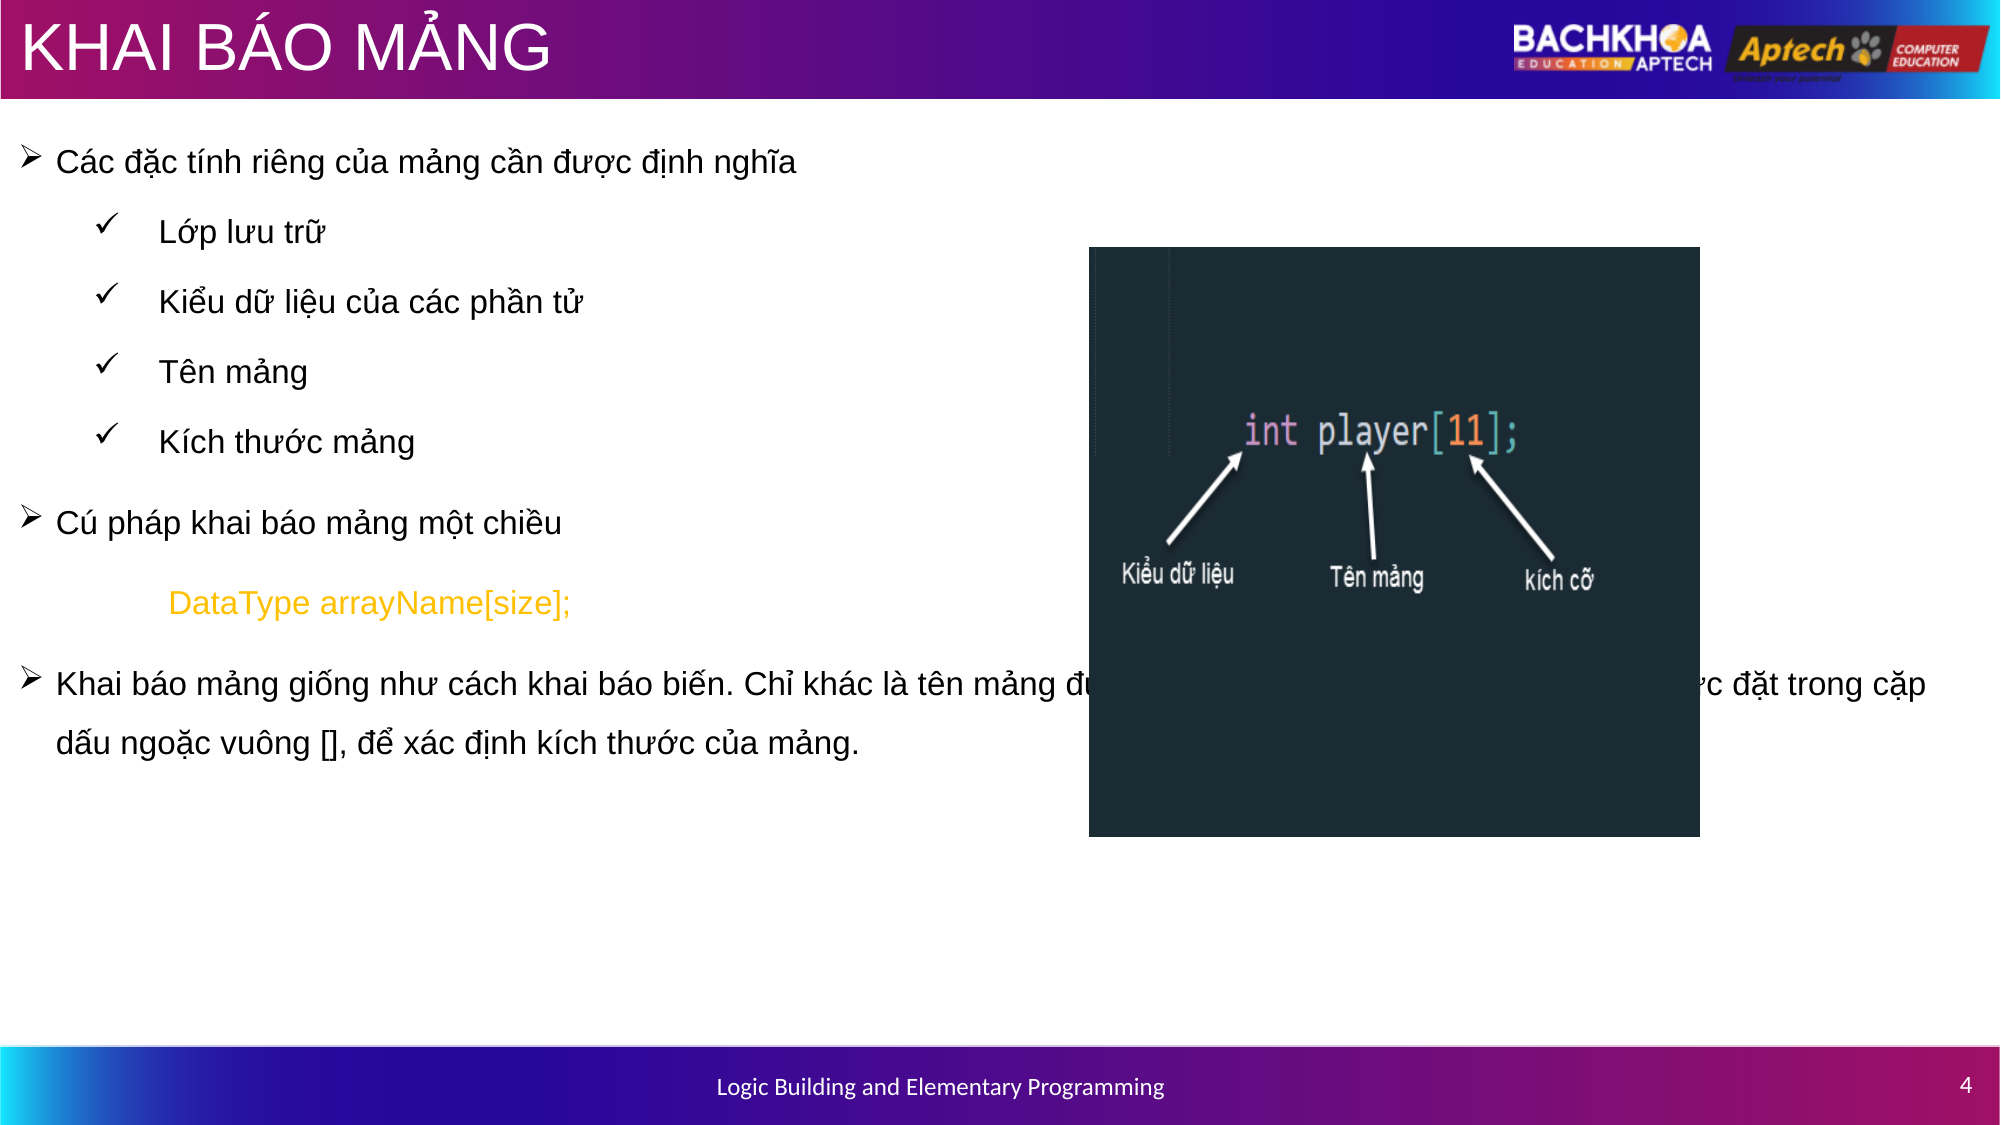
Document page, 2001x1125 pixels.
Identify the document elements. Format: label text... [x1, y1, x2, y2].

title KHAI BÁO MẢNG [4, 5, 1990, 93]
footer Logic Building and Elementary Programming [17, 1055, 1865, 1116]
picture [0, 0, 2001, 99]
picture [0, 1045, 2000, 1125]
picture [1089, 247, 1700, 838]
list Các đặc tính riêng của mảng cần được định nghĩa Lớp lưu trữ Kiểu dữ liệu của các phần tử Tên mảng Kích thước mảng Cú pháp khai báo mảng một chiều DataType arrayName[size]; Khai báo mảng giống như cách khai báo biến. Chỉ khác là tên mảng được theo sau bởi một hoặc nhiều biểu thức đặt trong cặp dấu ngoặc vuông [], để xác định kích thước của mảng. [3, 113, 1988, 1014]
slide_number 4 [1877, 1053, 1988, 1114]
